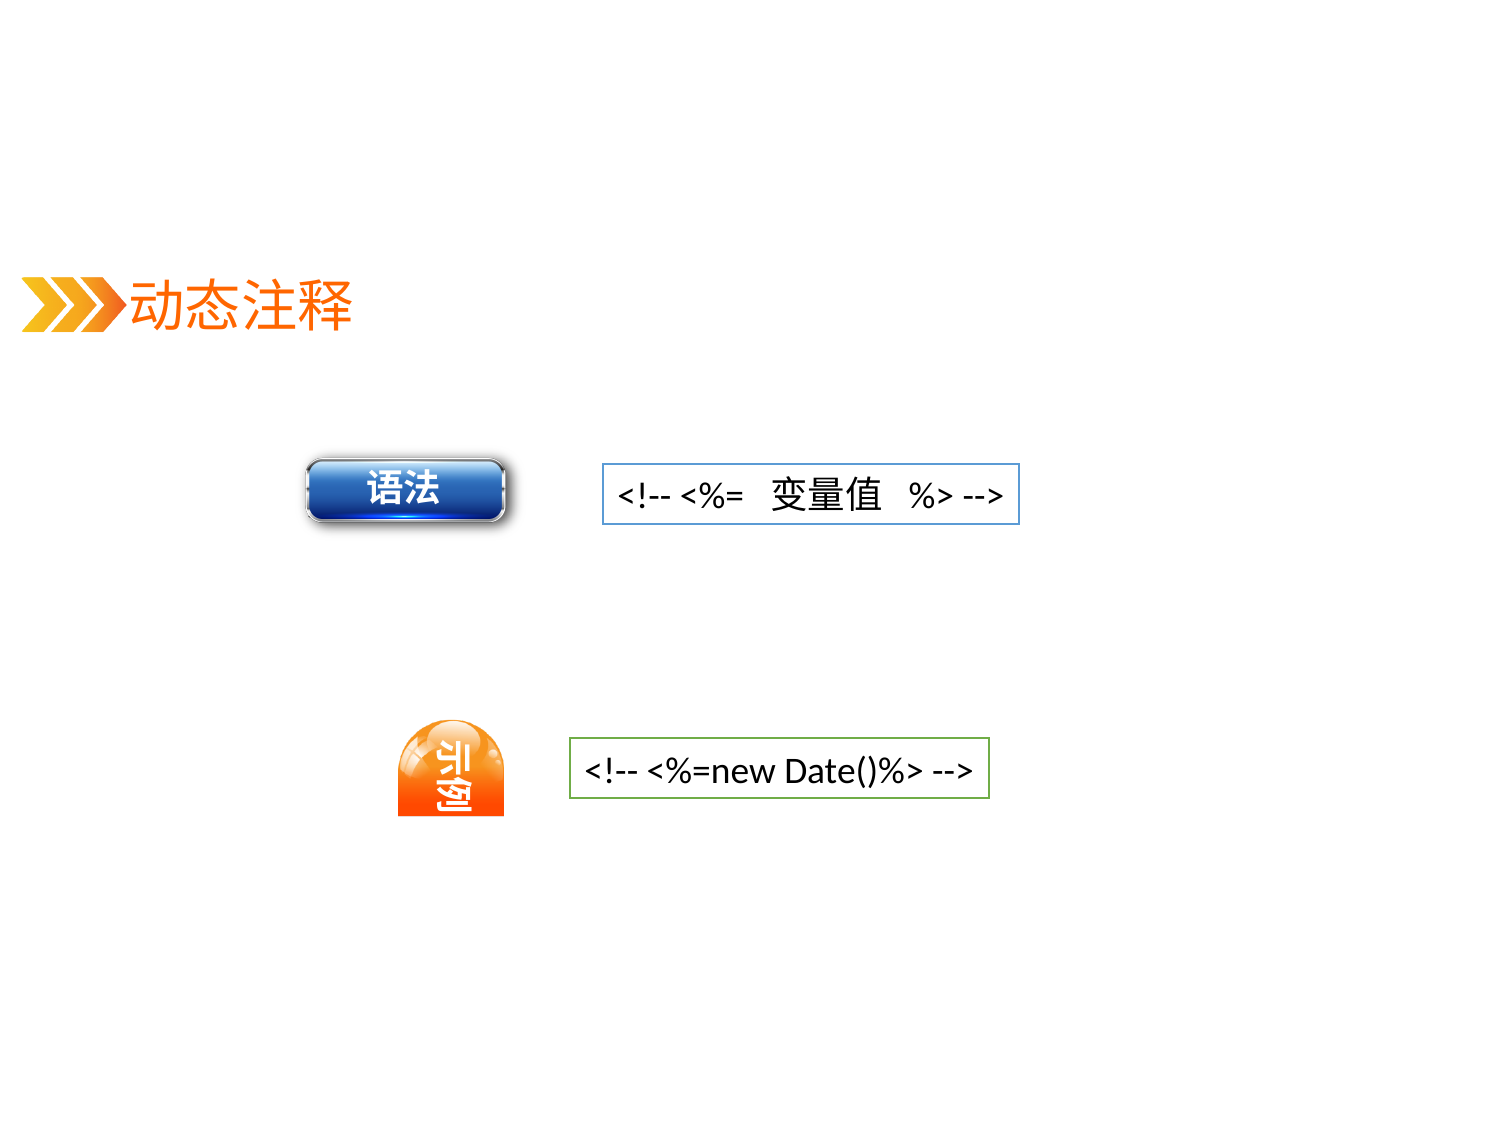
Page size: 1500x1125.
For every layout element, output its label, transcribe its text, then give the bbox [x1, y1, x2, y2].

text_box 动态注释 [117, 246, 639, 363]
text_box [292, 374, 1013, 611]
picture [0, 271, 140, 338]
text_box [398, 714, 992, 821]
